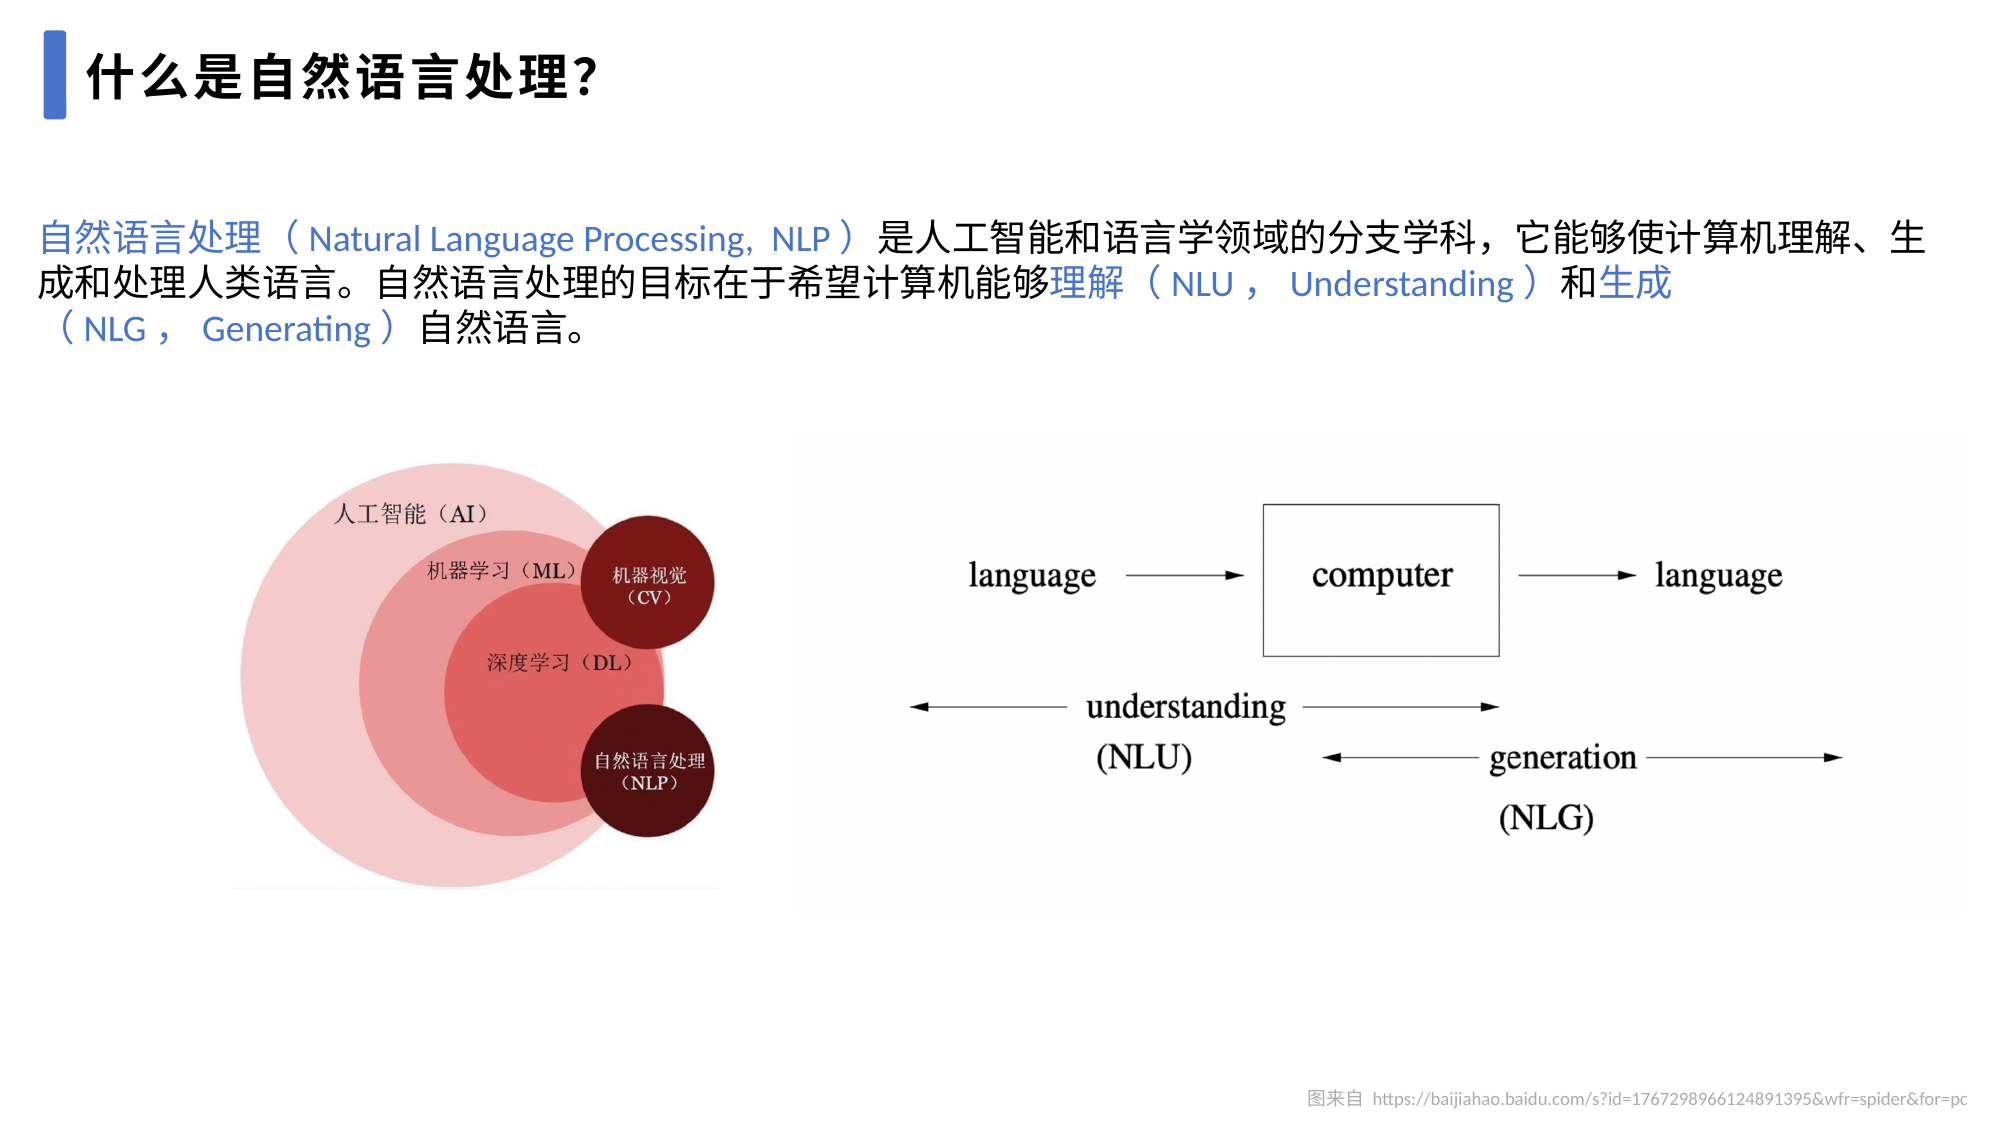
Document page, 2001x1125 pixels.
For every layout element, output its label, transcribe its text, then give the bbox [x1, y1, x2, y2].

text_box 图来自 https://baijiahao.baidu.com/s?id=1767298966124891395&wfr=spider&for=pc [1292, 1079, 1986, 1117]
text_box 自然语言处理（Natural Language Processing, NLP）是人工智能和语言学领域的分支学科，它能够使计算机理解、生成和处理人类语言。自然语言处理的目标在于希望计算机能够理解（NLU，Understanding）和生成（NLG，Generating）自然语言。 [22, 206, 1978, 357]
text_box [42, 29, 68, 121]
text_box 什么是自然语言处理？ [75, 24, 1925, 125]
picture [794, 429, 1967, 914]
picture [235, 455, 717, 889]
